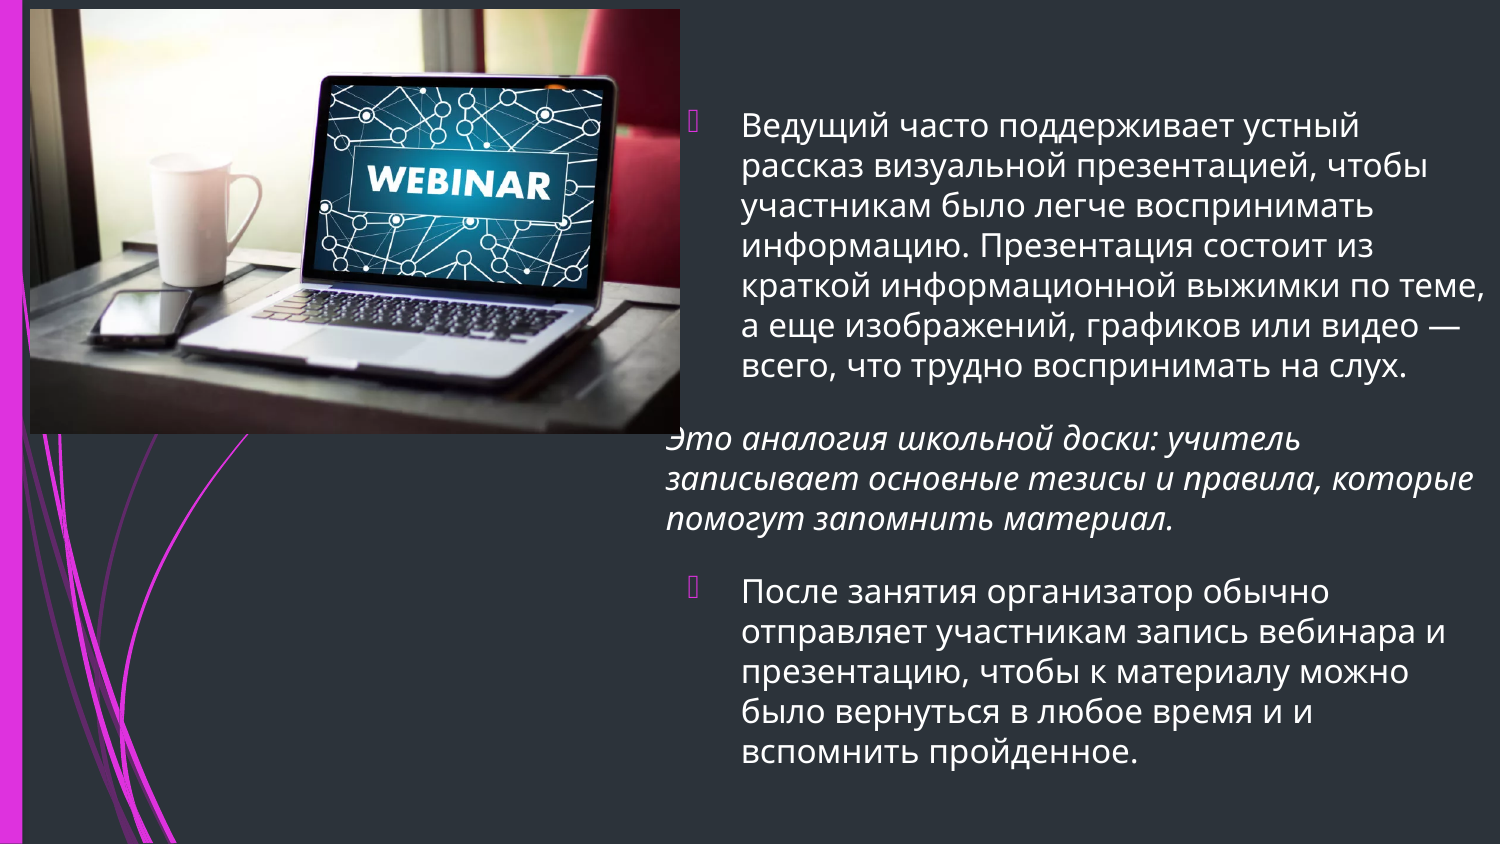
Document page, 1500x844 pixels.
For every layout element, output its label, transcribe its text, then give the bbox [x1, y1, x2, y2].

list Ведущий часто поддерживает устный рассказ визуальной презентацией, чтобы участникам было легче воспринимать информацию. Презентация состоит из краткой информационной выжимки по теме, а еще изображений, графиков или видео — всего, что трудно воспринимать на слух. Это аналогия школьной доски: учитель записывает основные тезисы и правила, которые помогут запомнить материал. После занятия организатор обычно отправляет участникам запись вебинара и презентацию, чтобы к материалу можно было вернуться в любое время и и вспомнить пройденное. [650, 89, 1500, 753]
picture [30, 9, 680, 434]
